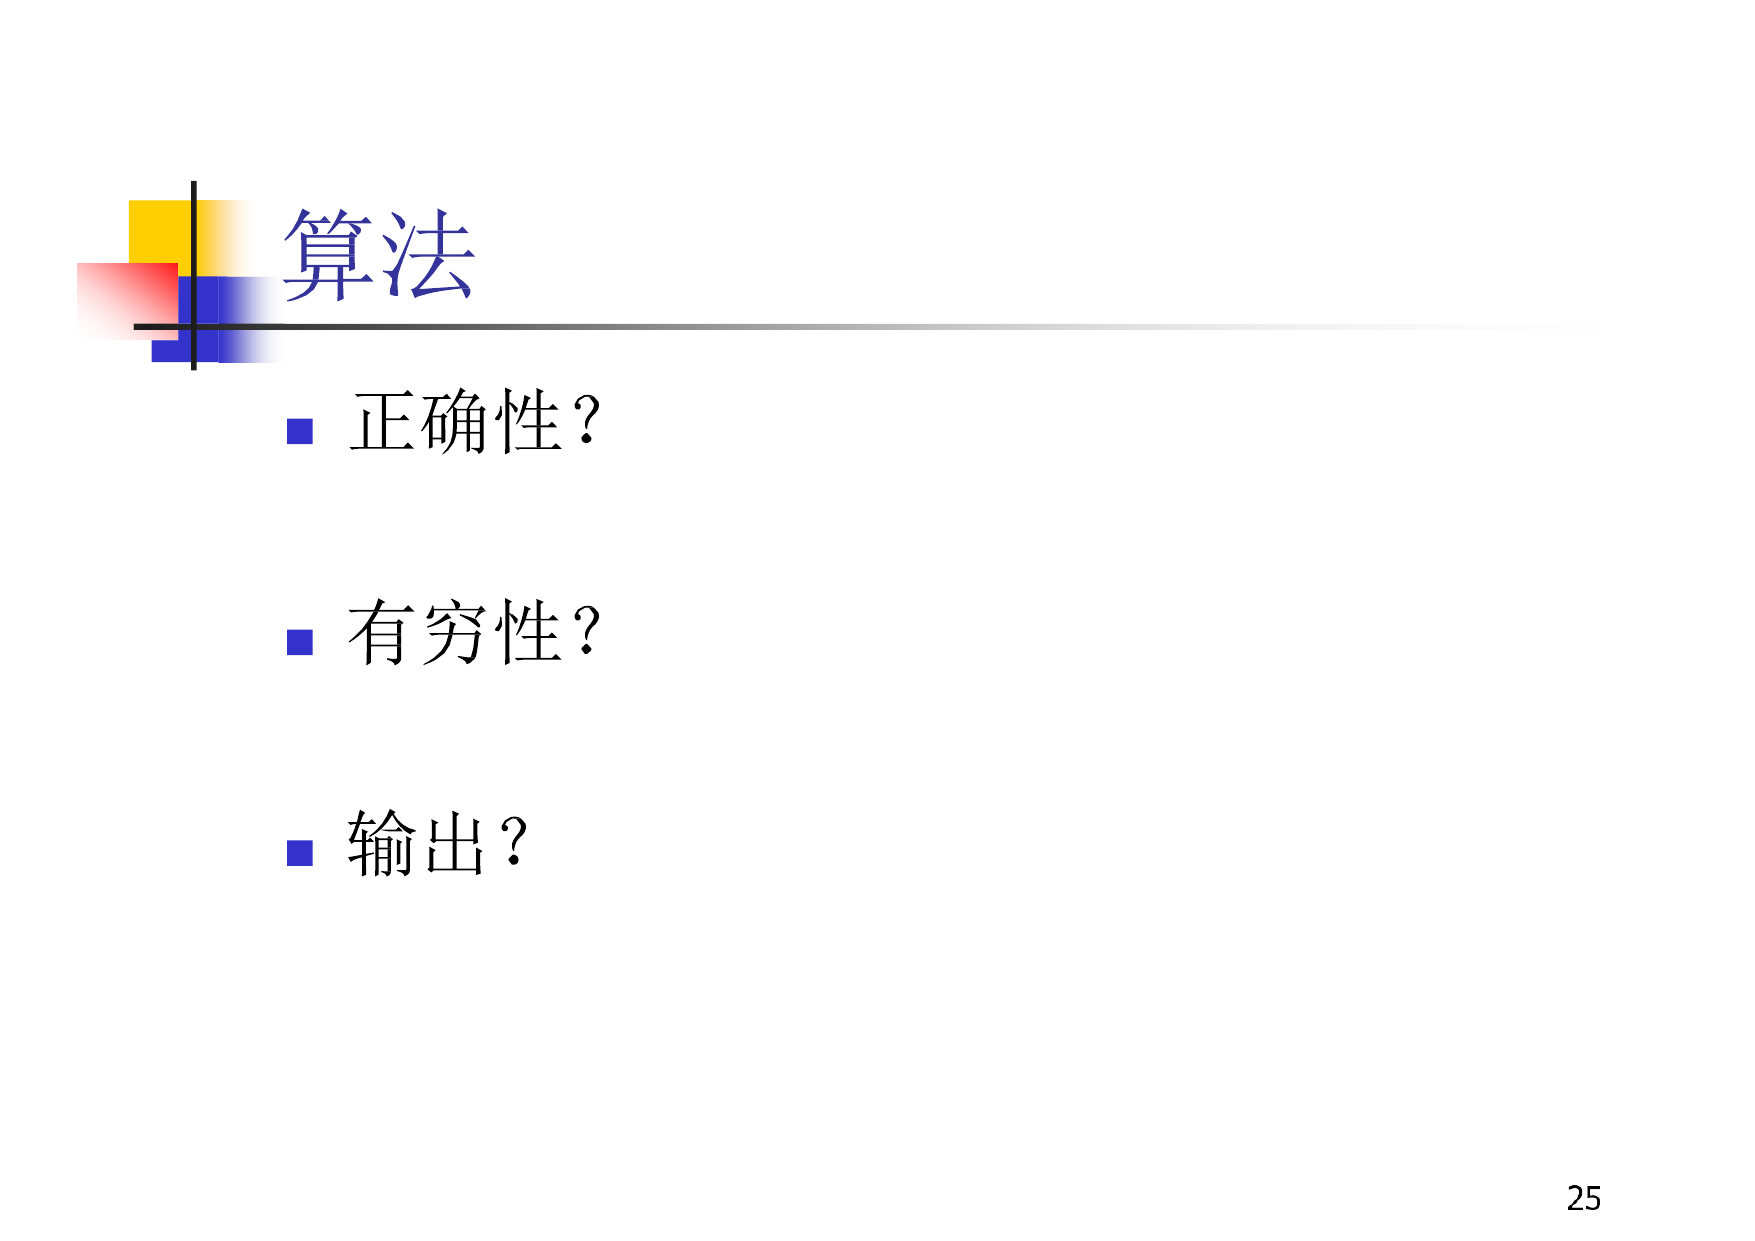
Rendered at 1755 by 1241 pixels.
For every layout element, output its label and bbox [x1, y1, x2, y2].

text_box [495, 406, 502, 421]
text_box [287, 418, 313, 445]
text_box [349, 389, 415, 450]
text_box [581, 643, 592, 654]
text_box [421, 387, 486, 455]
text_box [574, 394, 599, 430]
text_box [347, 808, 416, 877]
text_box [508, 854, 519, 865]
text_box [348, 598, 415, 666]
text_box [382, 225, 416, 296]
text_box [501, 816, 527, 852]
picture [77, 263, 191, 363]
text_box [408, 208, 476, 299]
text_box [505, 598, 518, 665]
text_box [1568, 1185, 1601, 1211]
text_box [427, 810, 483, 875]
text_box [574, 605, 599, 641]
text_box [282, 208, 374, 302]
text_box [287, 629, 313, 656]
text_box [514, 387, 562, 450]
text_box [495, 616, 502, 632]
picture [319, 268, 337, 279]
text_box [287, 840, 313, 866]
text_box [514, 598, 562, 661]
text_box [581, 433, 592, 444]
picture [197, 200, 1615, 363]
text_box [505, 387, 518, 455]
text_box [391, 211, 406, 230]
text_box [423, 621, 482, 665]
text_box [426, 598, 486, 628]
